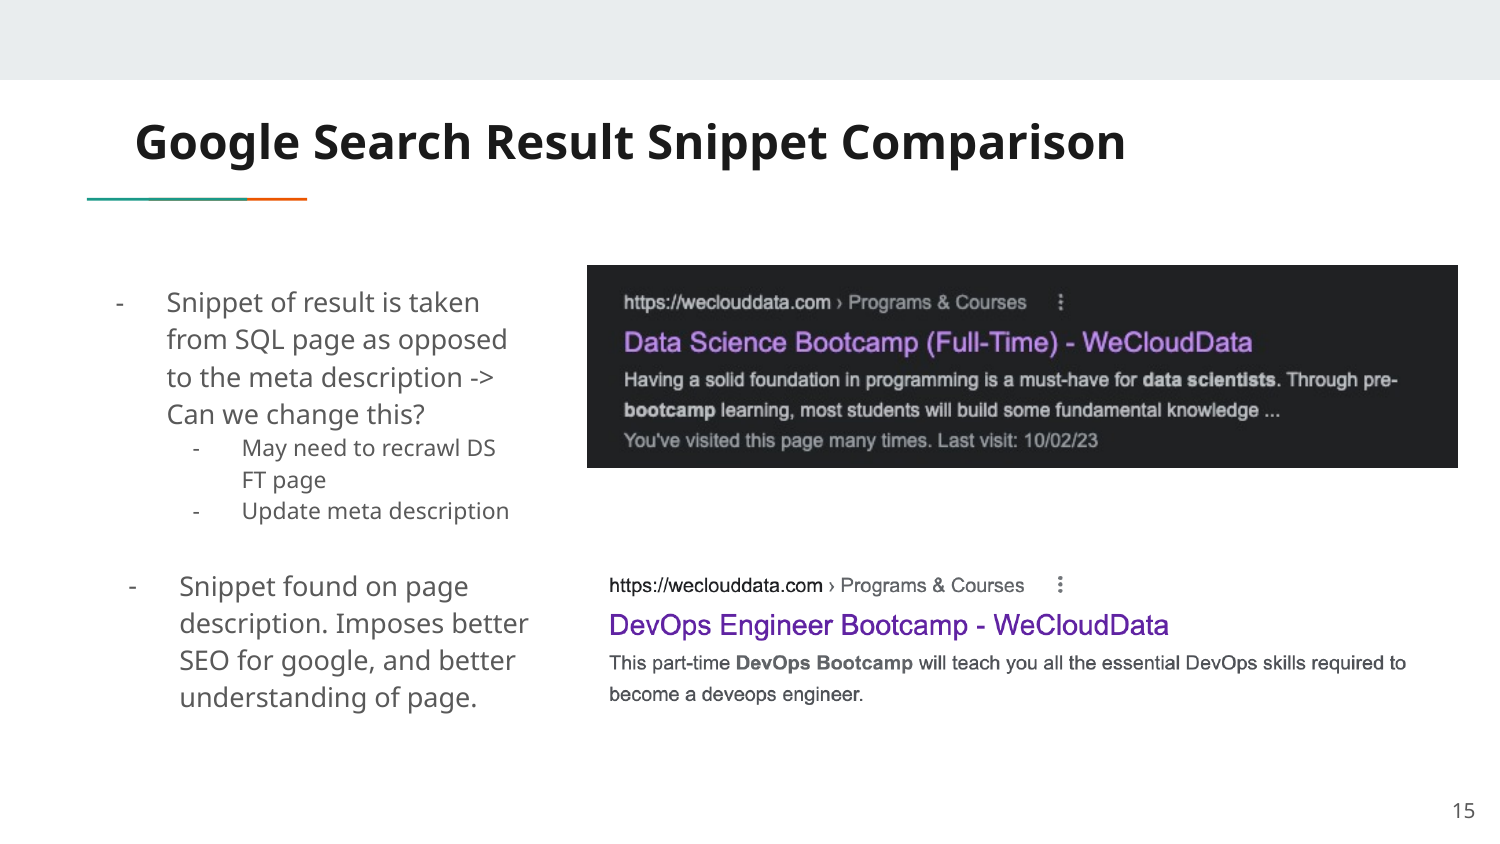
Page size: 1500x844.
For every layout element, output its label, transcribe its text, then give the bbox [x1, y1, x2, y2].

list Snippet of result is taken from SQL page as opposed to the meta description -> Can we change this? May need to recrawl DS FT page Update meta description [76, 265, 541, 541]
title Google Search Result Snippet Comparison [119, 96, 1381, 185]
picture [596, 571, 1449, 741]
list Snippet found on page description. Imposes better SEO for google, and better understanding of page. [89, 549, 554, 752]
picture [586, 265, 1458, 468]
slide_number ‹#› [1400, 779, 1491, 844]
